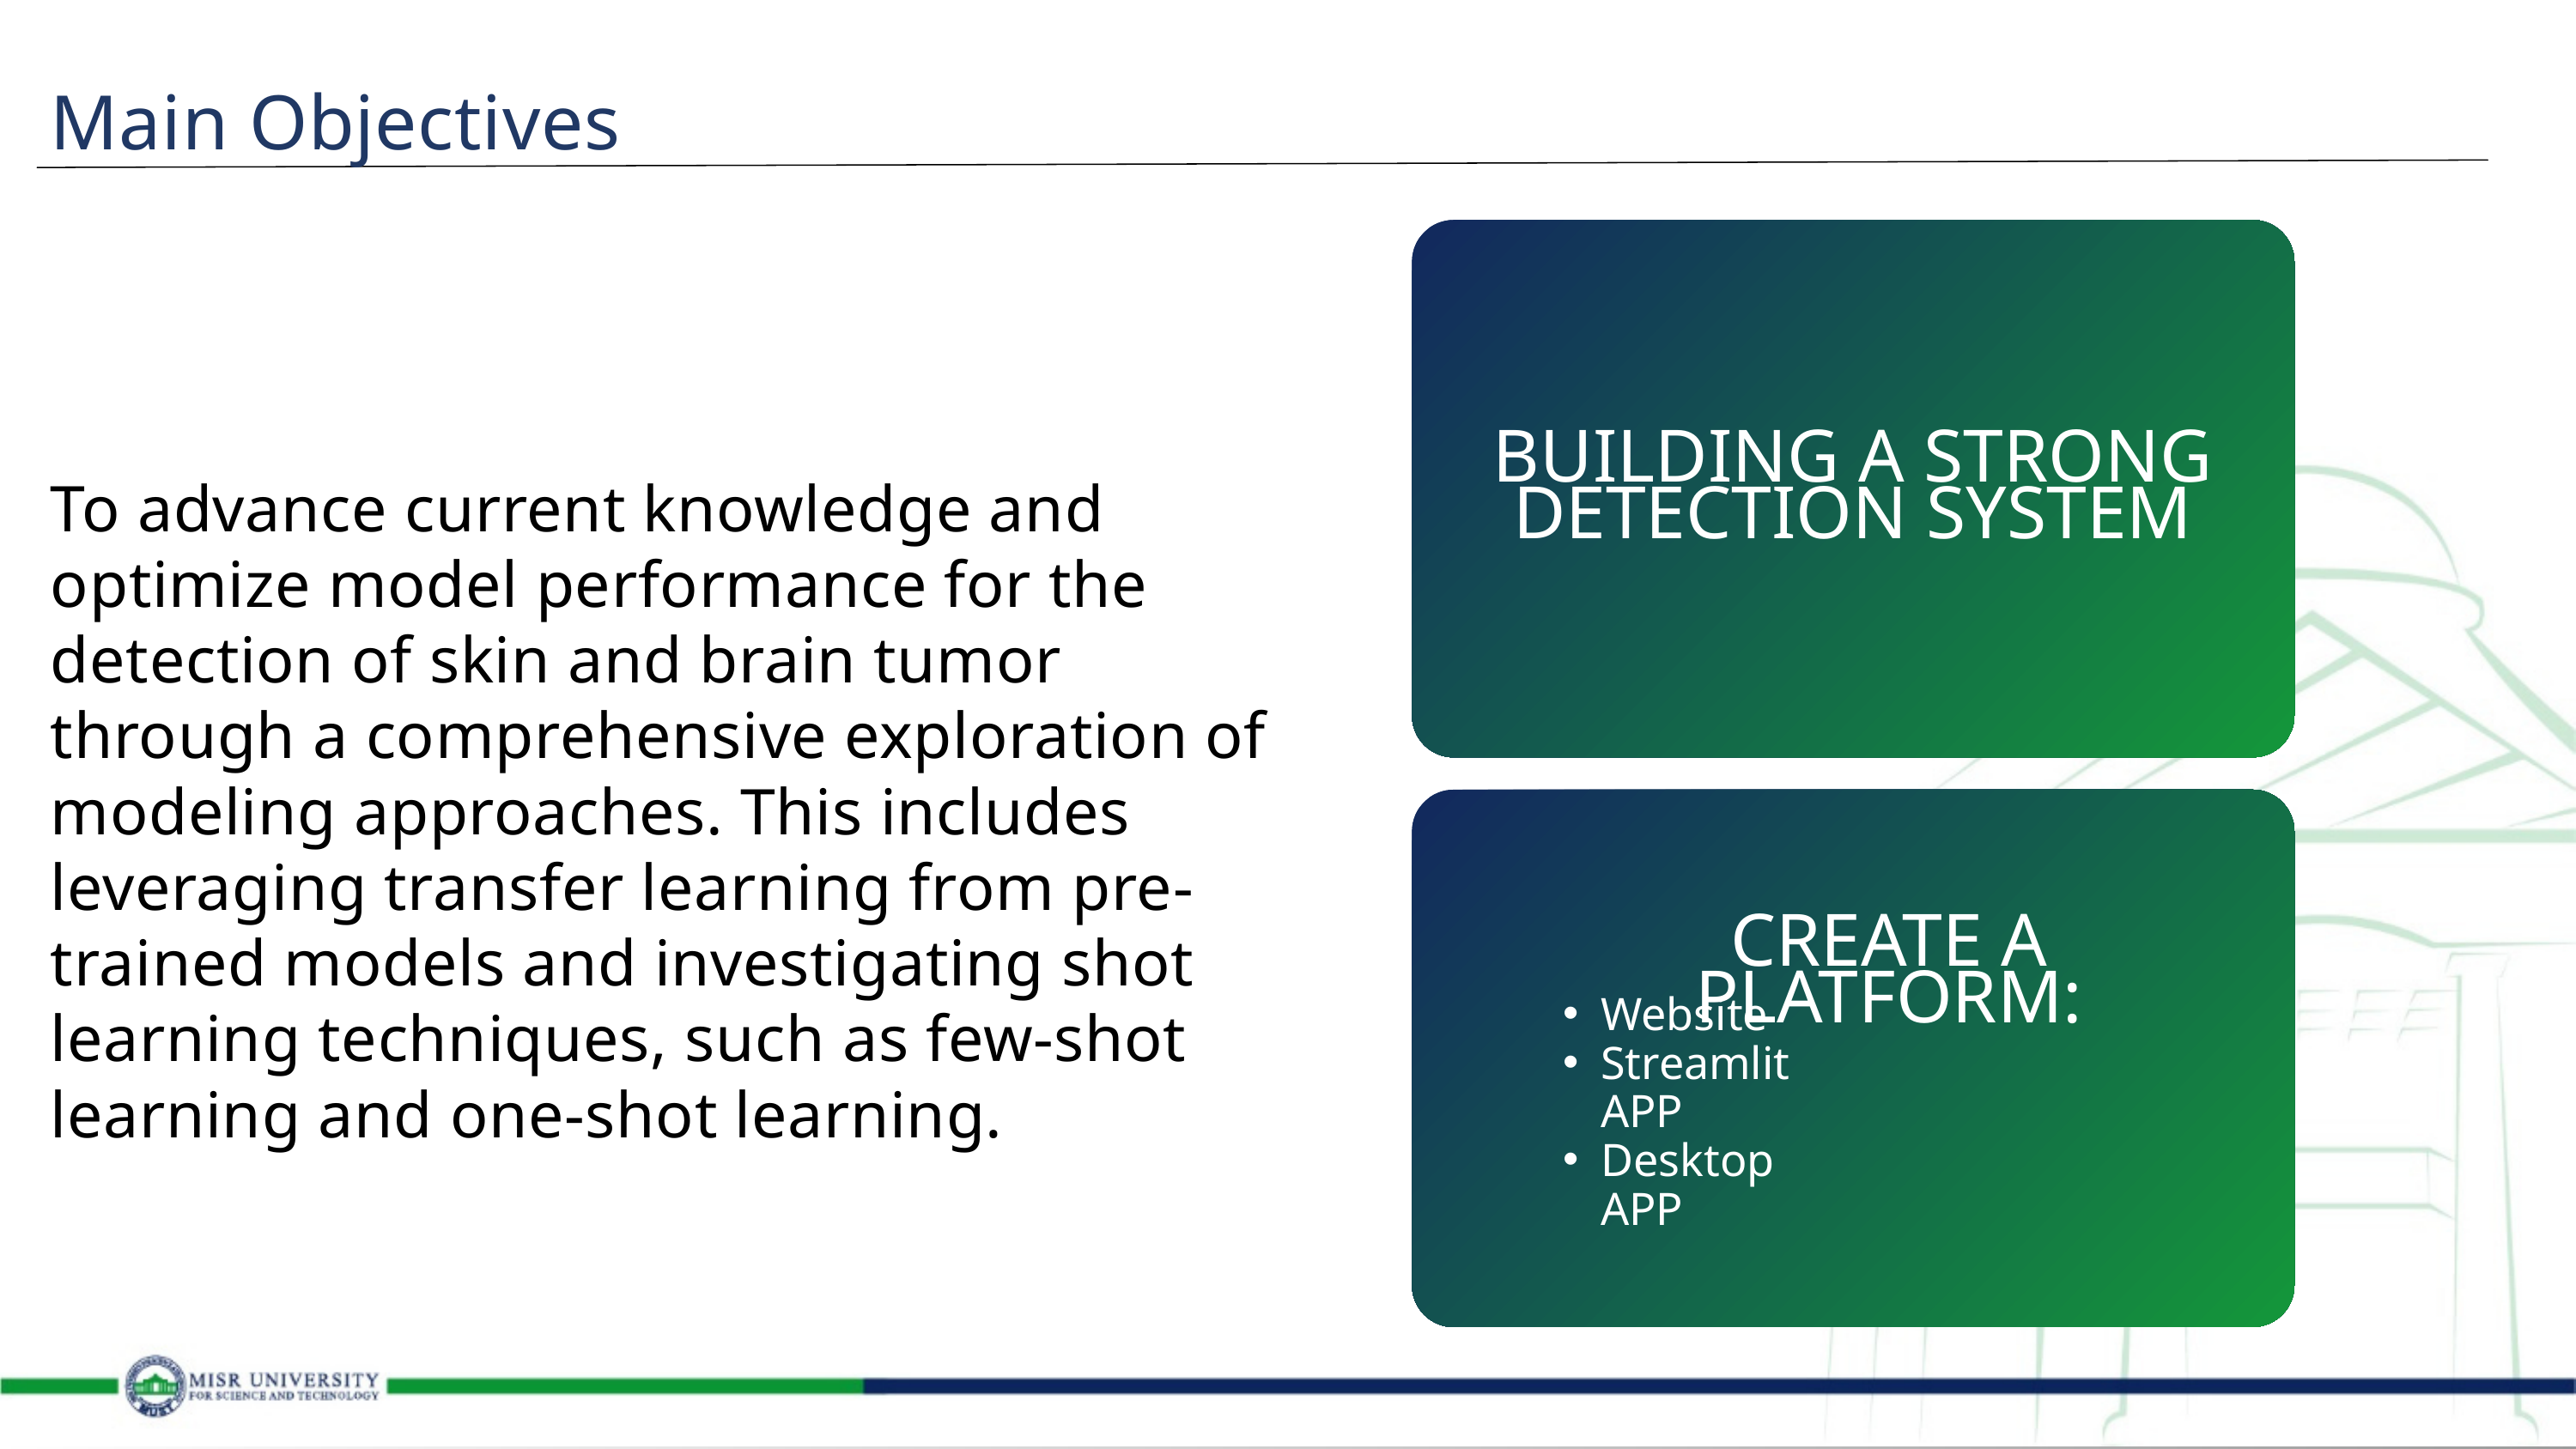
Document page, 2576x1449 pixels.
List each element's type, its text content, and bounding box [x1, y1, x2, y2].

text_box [1412, 789, 2295, 1328]
text_box Main Objectives [50, 74, 1438, 165]
text_box To advance current knowledge and optimize model performance for the detection of skin and brain tumor through a comprehensive exploration of modeling approaches. This includes leveraging transfer learning from pre-trained models and investigating shot learning techniques, such as few-shot learning and one-shot learning. [50, 468, 1288, 1150]
text_box [0, 0, 2576, 1446]
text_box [1412, 219, 2295, 758]
